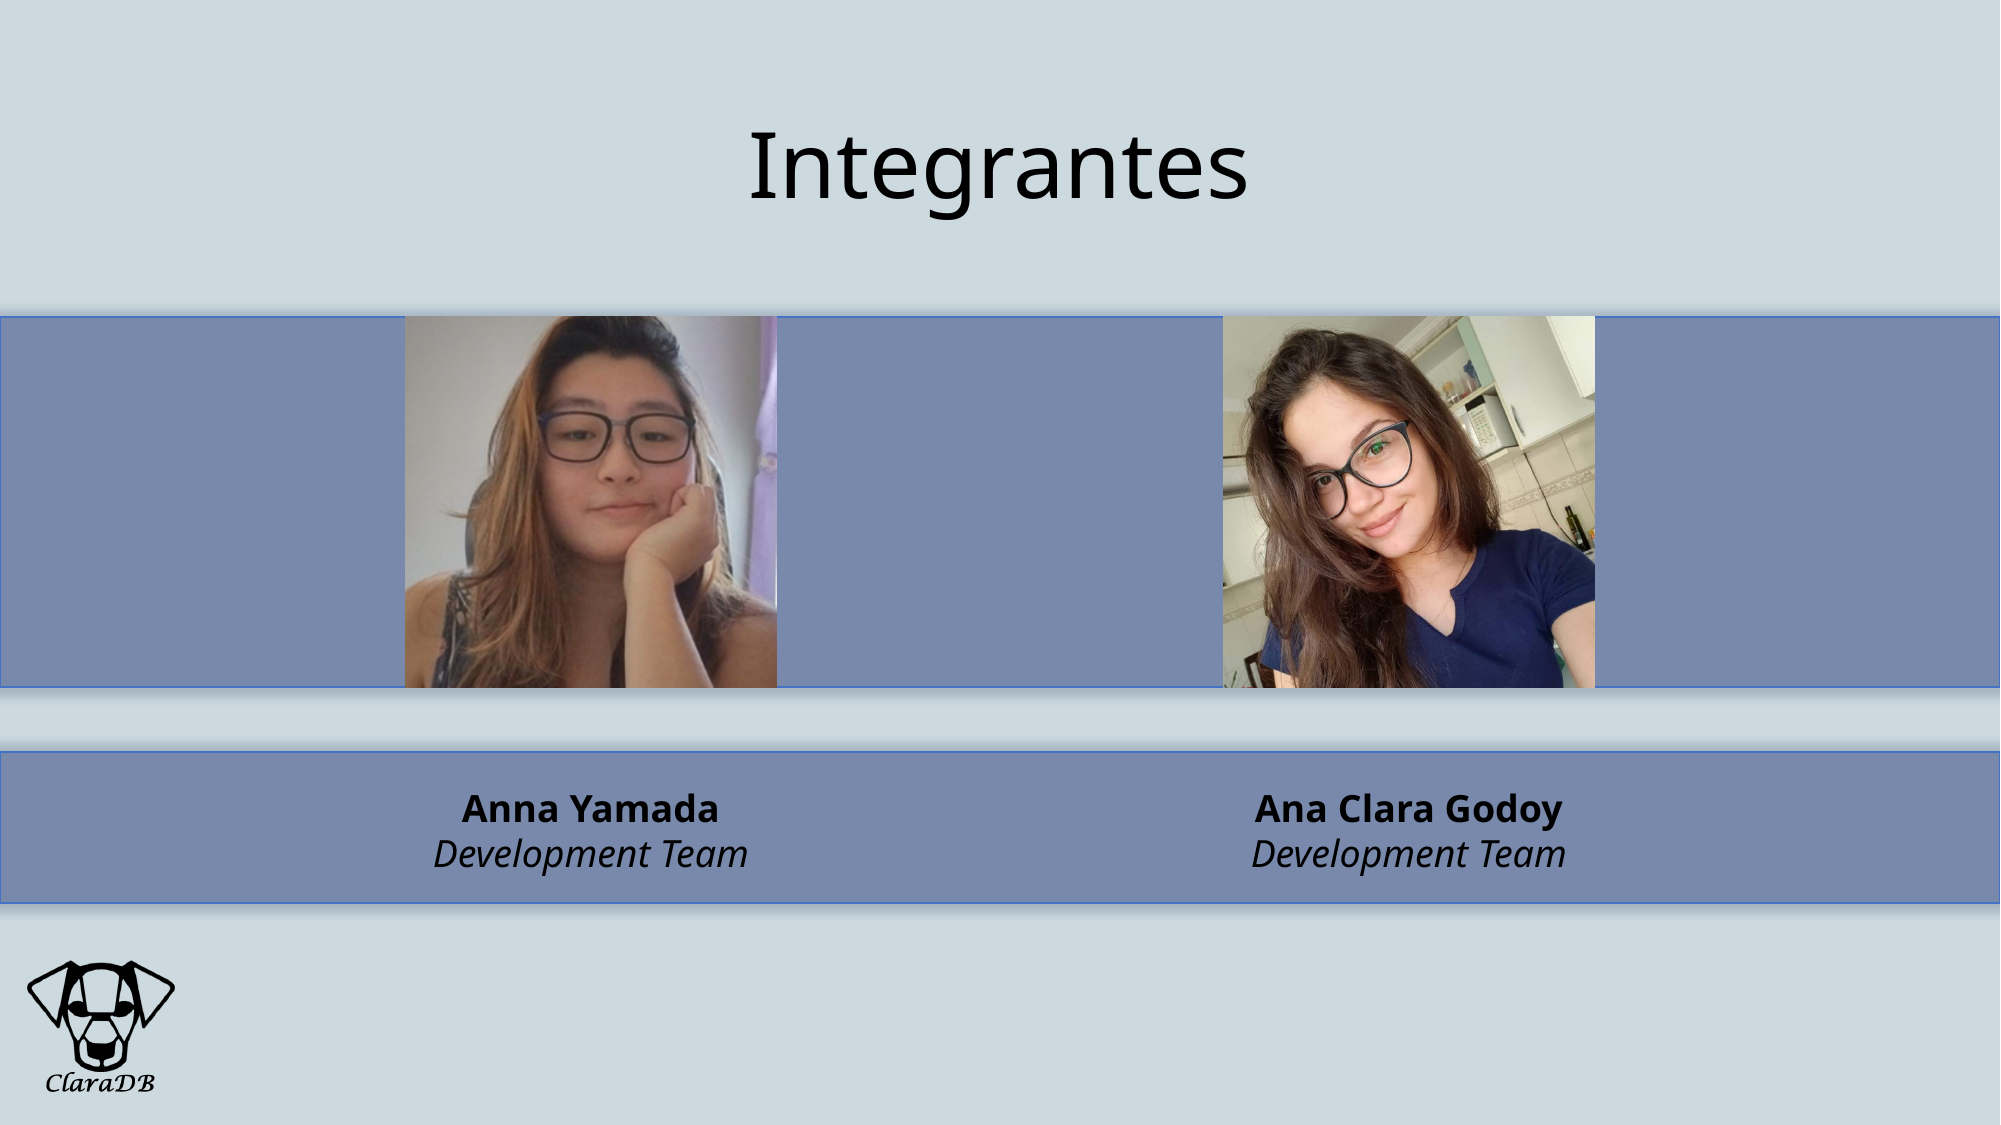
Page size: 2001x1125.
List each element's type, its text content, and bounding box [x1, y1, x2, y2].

text_box [777, 316, 1223, 688]
text_box Anna Yamada Development Team [366, 777, 816, 883]
picture [405, 316, 777, 688]
text_box [1595, 316, 2000, 688]
title Integrantes [137, 59, 1863, 278]
text_box [0, 316, 405, 688]
text_box [0, 751, 2000, 904]
picture [1223, 316, 1595, 688]
text_box Ana Clara Godoy Development Team [1183, 777, 1634, 883]
picture [22, 947, 181, 1099]
